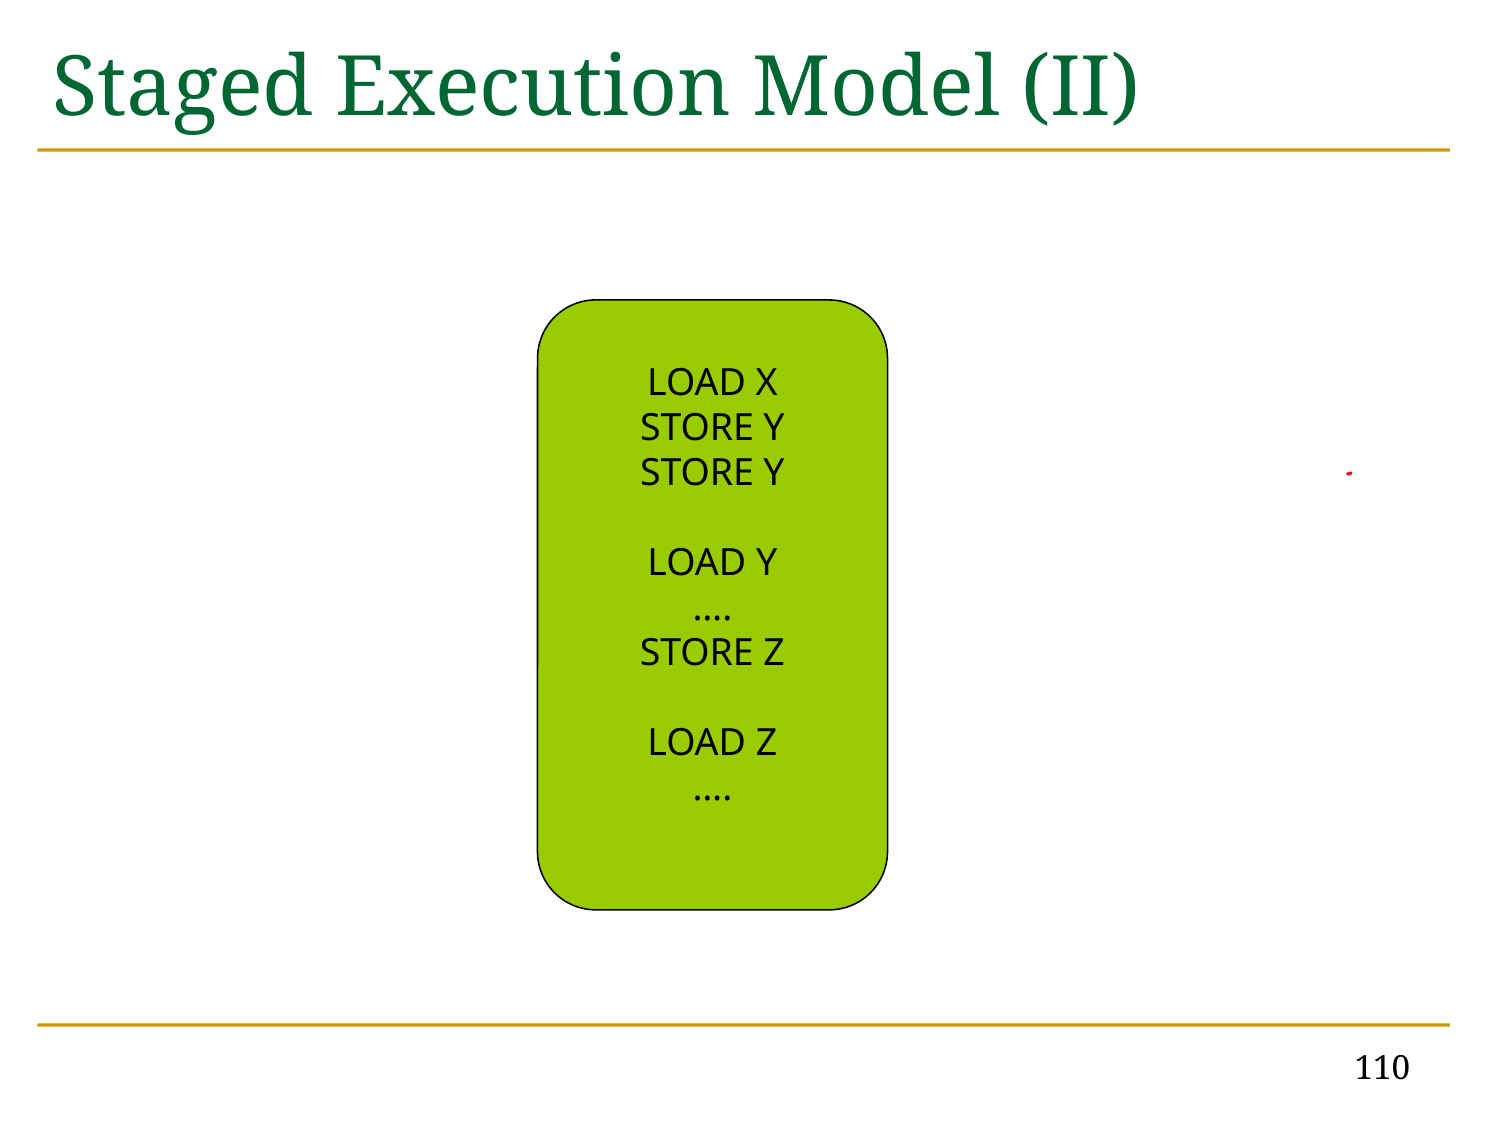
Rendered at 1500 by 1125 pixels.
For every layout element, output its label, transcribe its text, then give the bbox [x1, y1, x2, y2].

slide_number 110 [1074, 1023, 1426, 1100]
title Staged Execution Model (II) [37, 24, 1450, 149]
text_box LOAD X STORE Y STORE Y LOAD Y …. STORE Z LOAD Z …. [537, 299, 888, 910]
